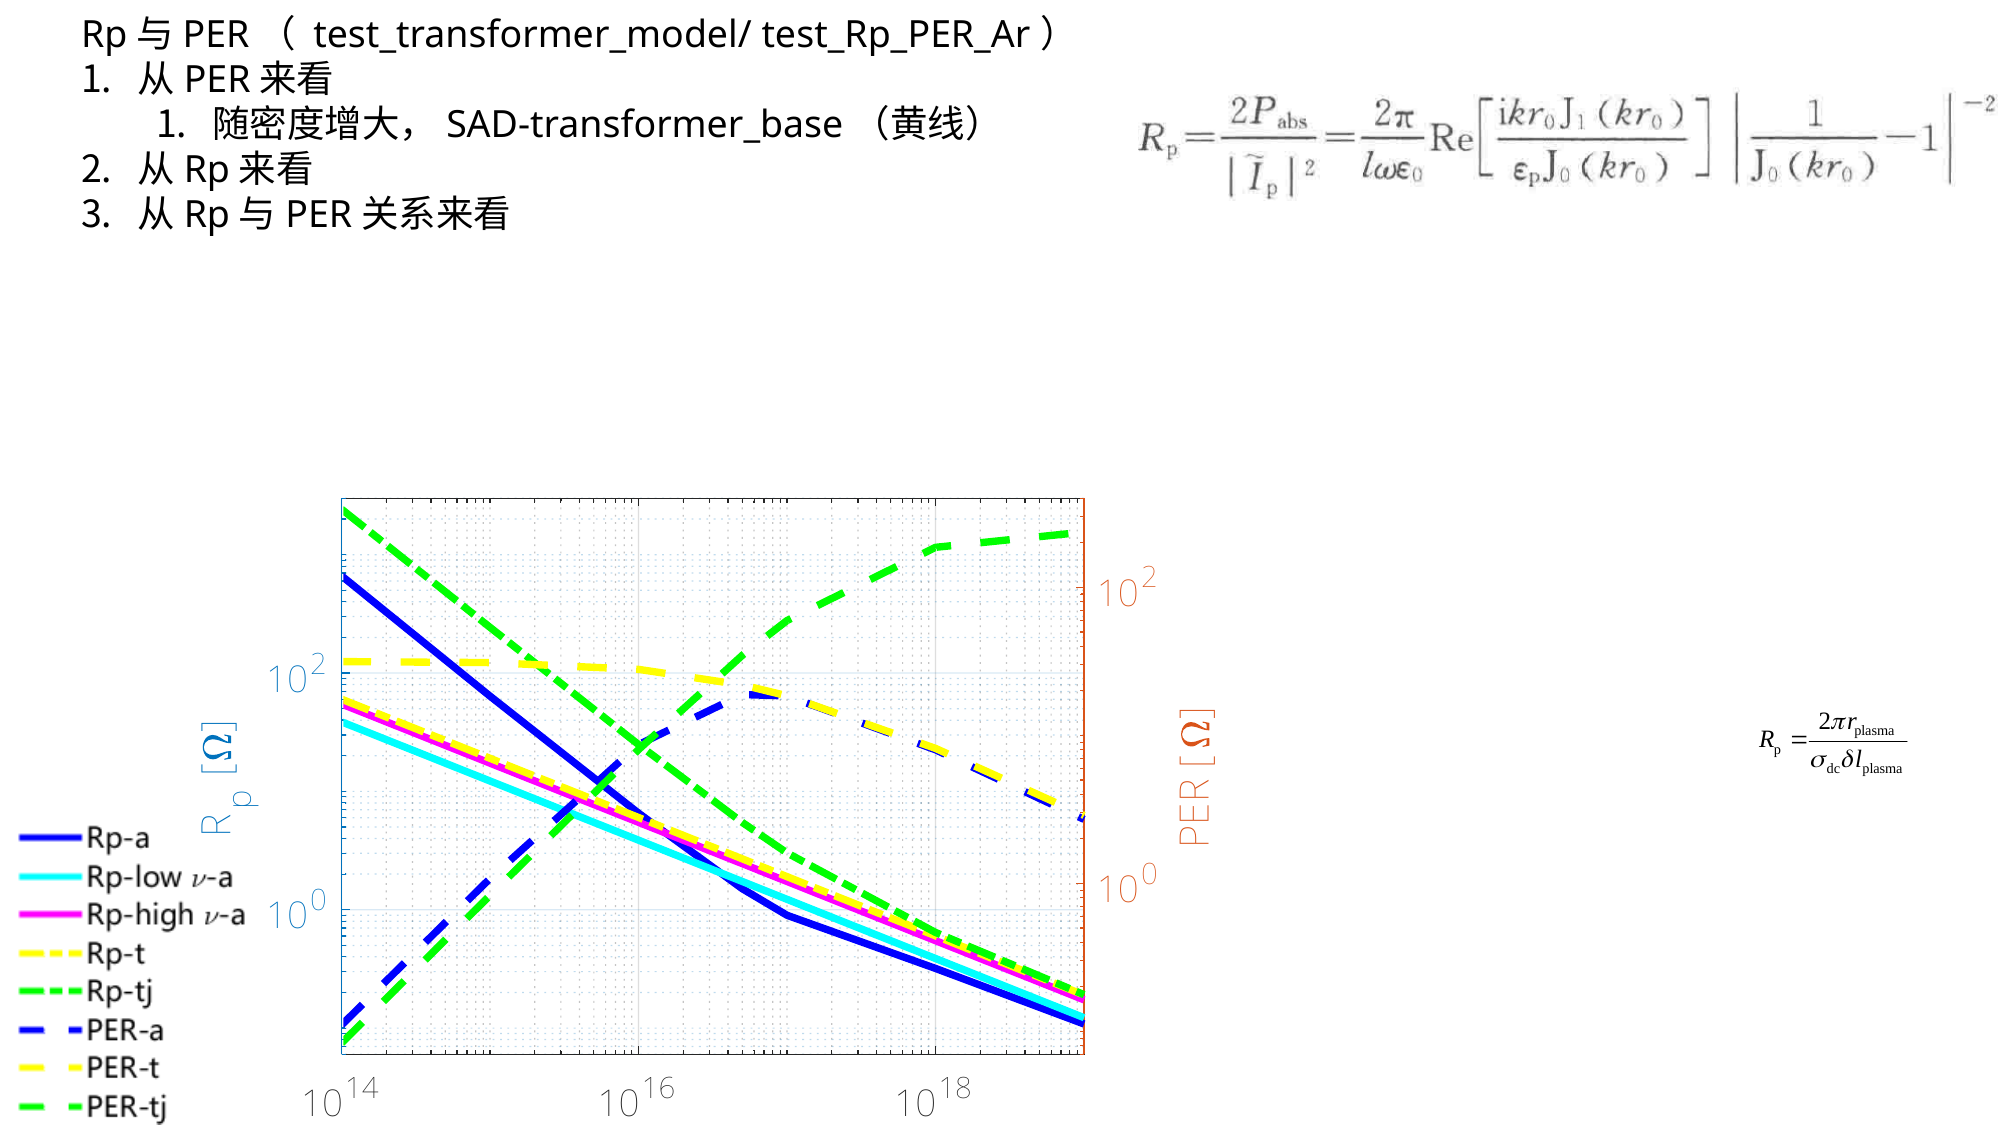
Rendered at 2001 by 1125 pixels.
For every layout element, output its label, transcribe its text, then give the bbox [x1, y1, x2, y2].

picture [1134, 84, 2000, 205]
picture [14, 441, 1219, 1125]
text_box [1754, 704, 1913, 782]
text_box Rp与PER（ test_transformer_model/ test_Rp_PER_Ar） 从PER来看 随密度增大，SAD-transformer_base（黄线） 从Rp来看 从Rp与PER关系来看 [66, 3, 1969, 243]
